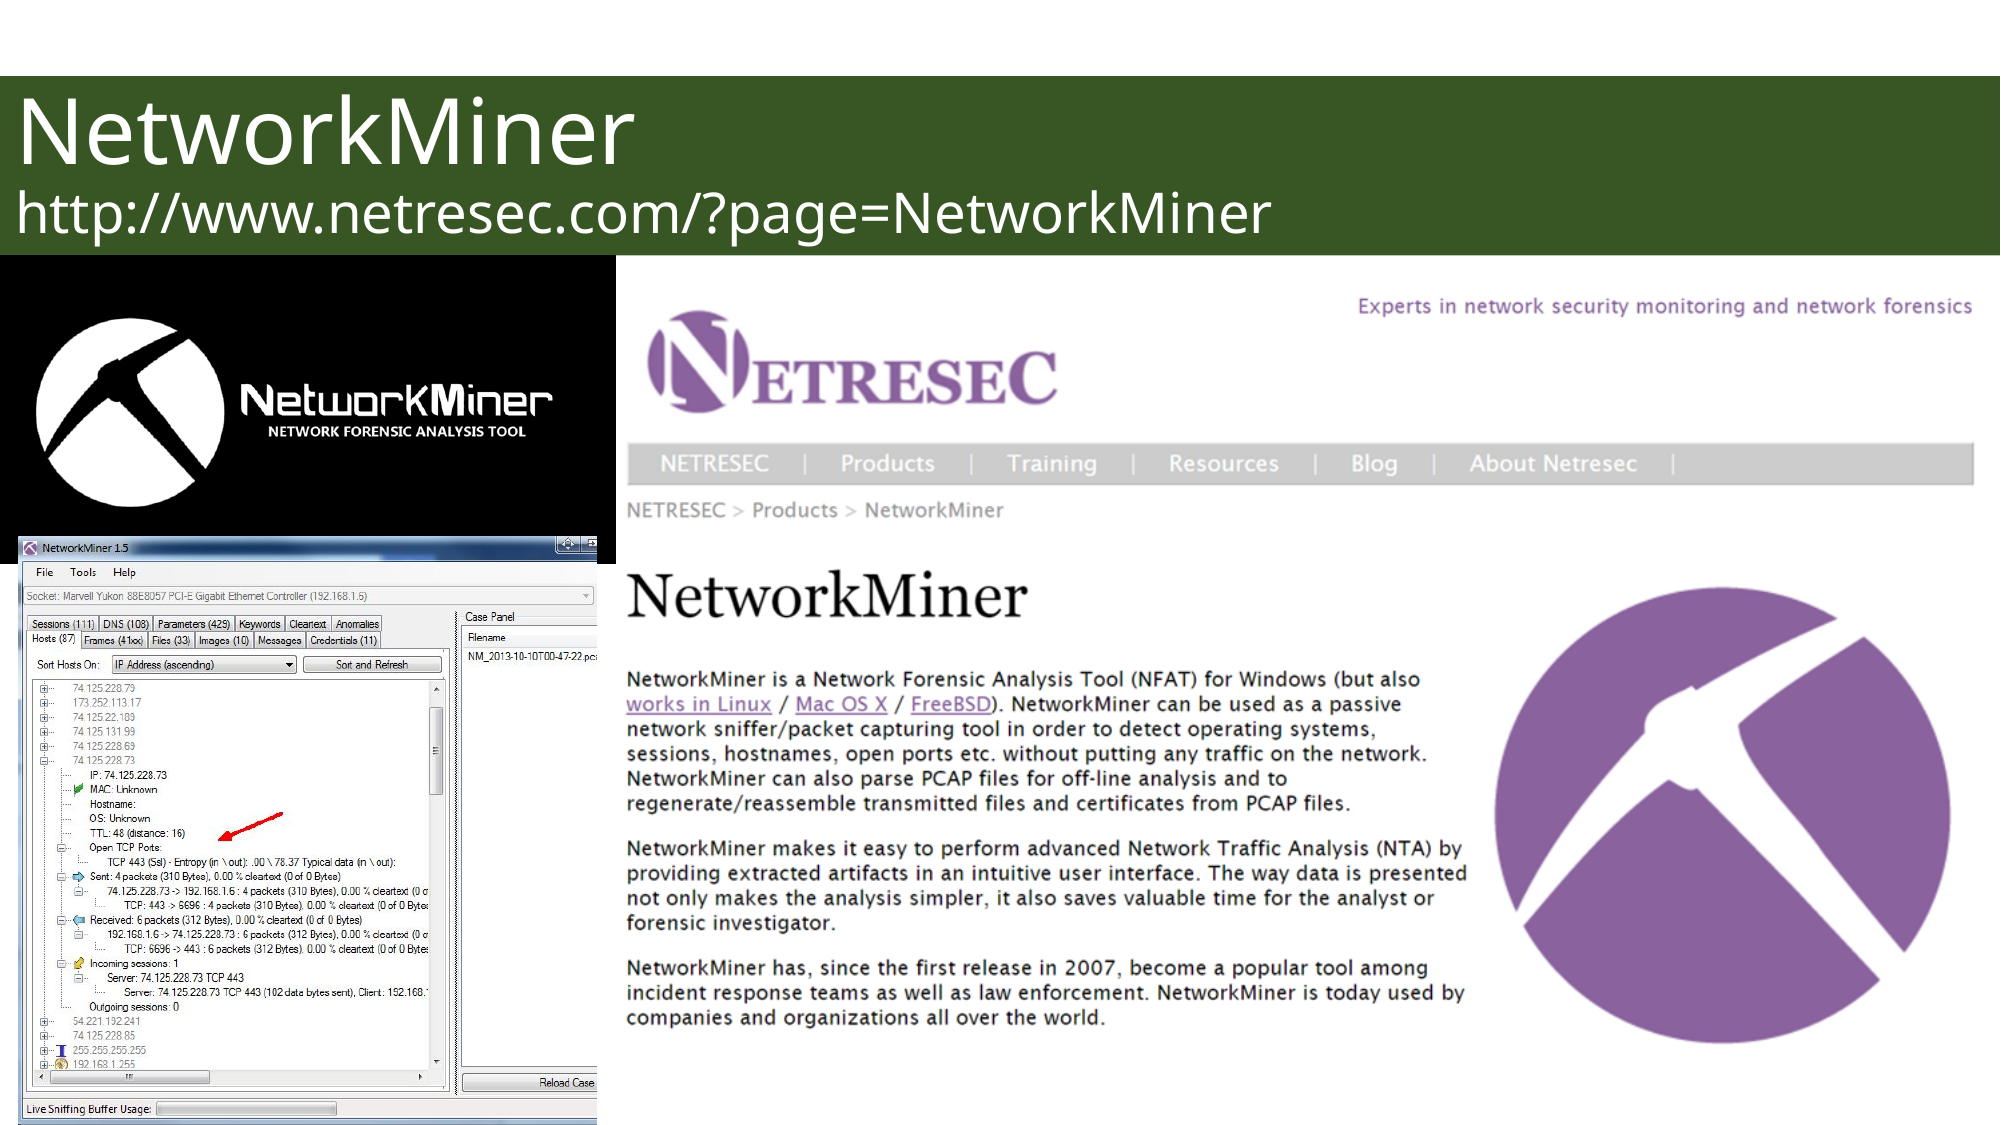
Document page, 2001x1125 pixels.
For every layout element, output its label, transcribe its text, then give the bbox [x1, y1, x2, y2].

picture [0, 255, 616, 1125]
text_box NetworkMiner http://www.netresec.com/?page=NetworkMiner [0, 76, 2000, 256]
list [615, 287, 1988, 1056]
